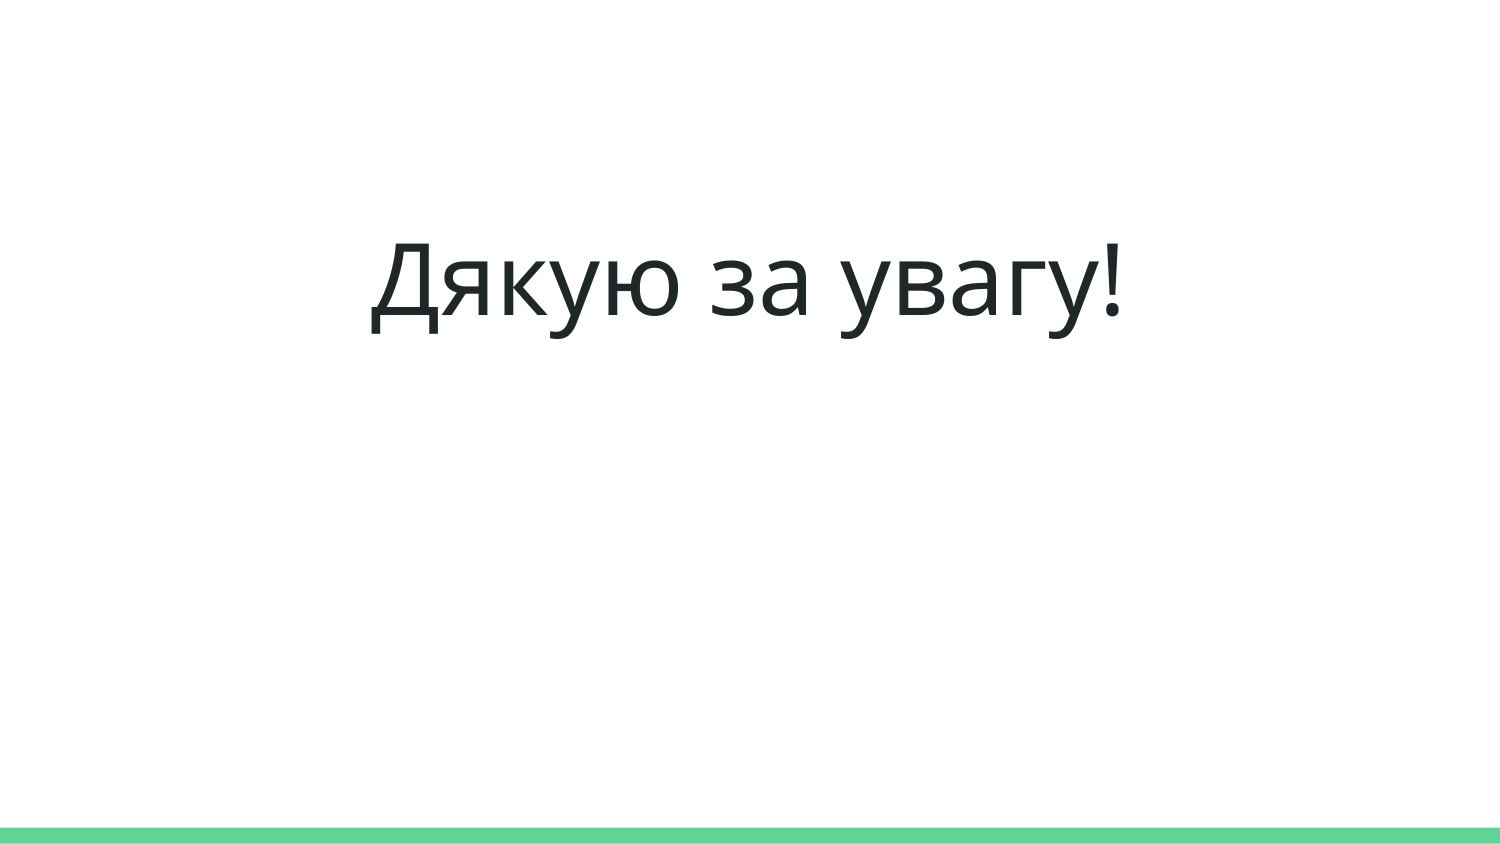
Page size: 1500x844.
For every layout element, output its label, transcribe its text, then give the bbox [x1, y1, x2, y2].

title Дякую за увагу! [356, 200, 1144, 372]
